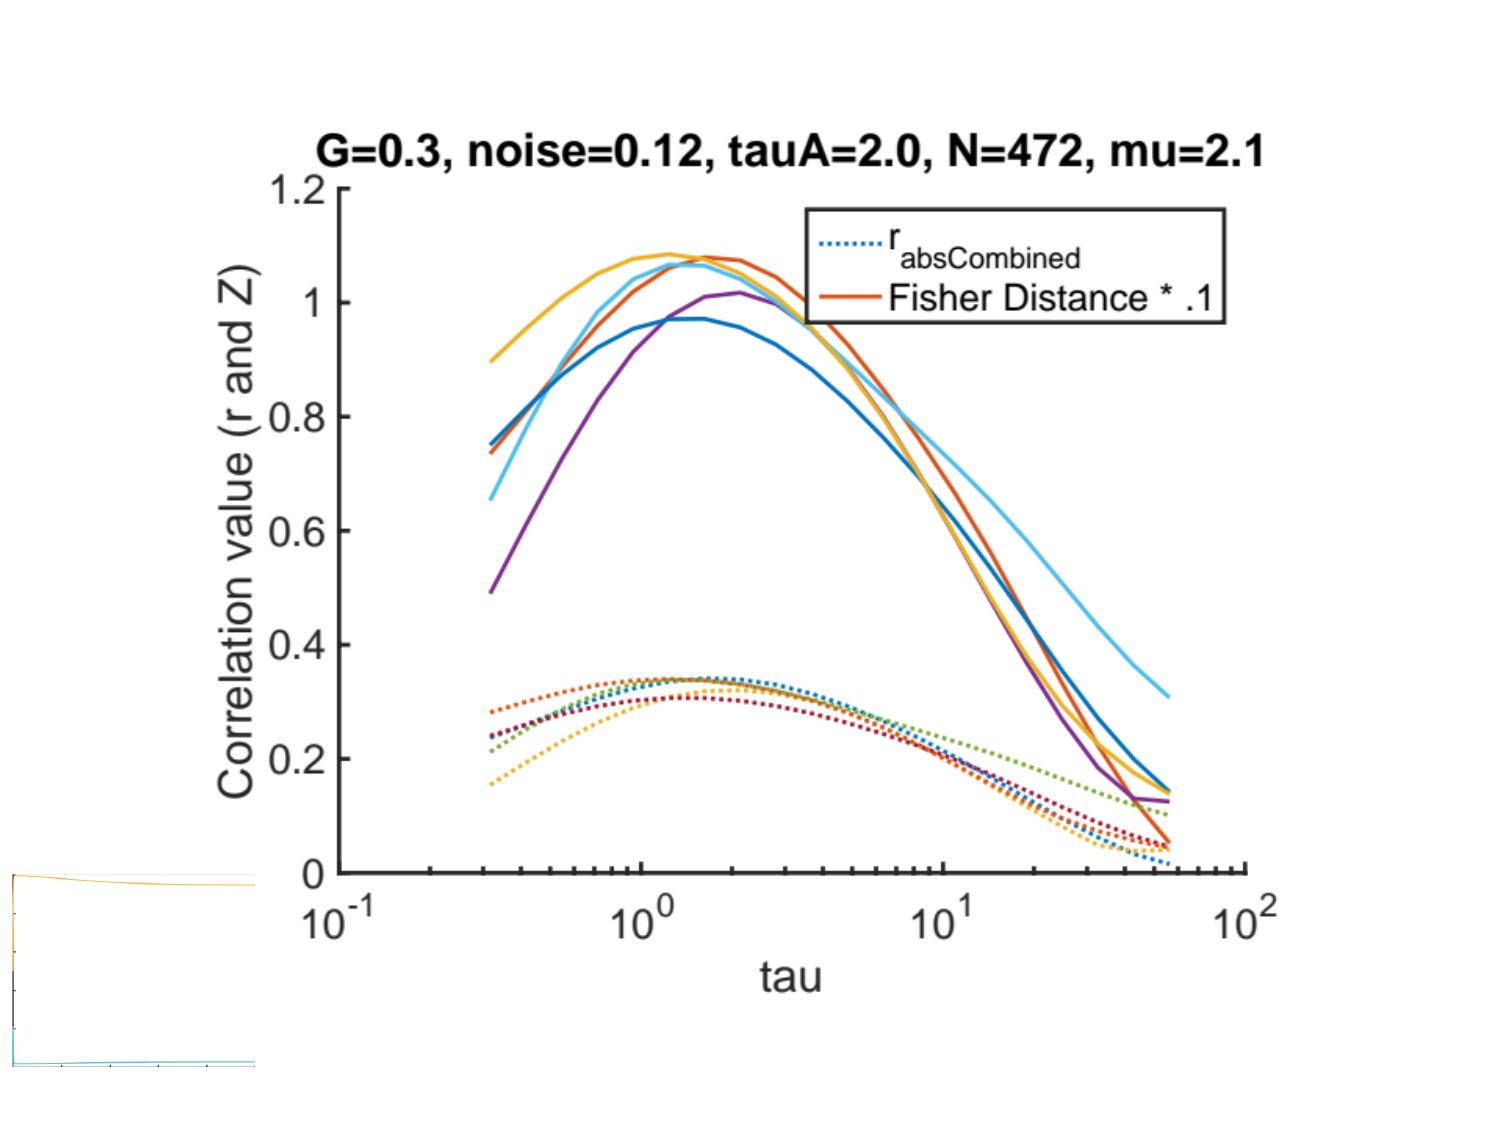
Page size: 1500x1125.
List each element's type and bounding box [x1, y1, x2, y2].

picture [12, 124, 1355, 1067]
